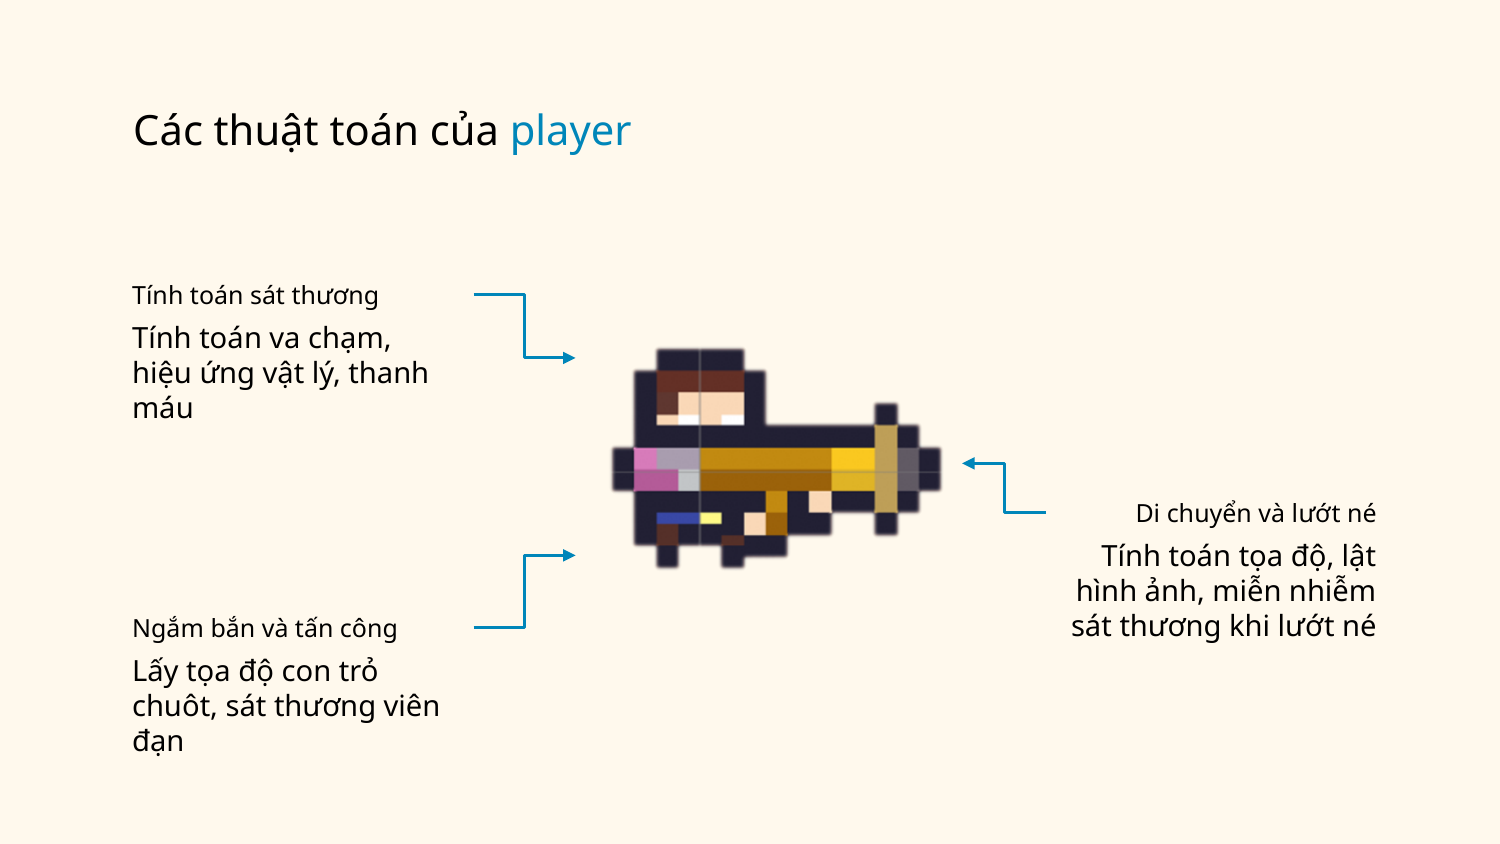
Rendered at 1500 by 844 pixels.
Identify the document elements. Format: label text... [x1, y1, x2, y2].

picture [372, 223, 1078, 658]
subtitle Tính toán va chạm, hiệu ứng vật lý, thanh máu [116, 325, 367, 400]
title Các thuật toán của player [118, 88, 1382, 167]
title Tính toán sát thương [116, 263, 367, 325]
title Ngắm bắn và tấn công [116, 597, 367, 658]
title Di chuyển và lướt né [1082, 482, 1392, 543]
subtitle Tính toán tọa độ, lật hình ảnh, miễn nhiễm sát thương khi lướt né [1082, 543, 1392, 618]
subtitle Lấy tọa độ con trỏ chuôt, sát thương viên đạn [116, 658, 474, 733]
